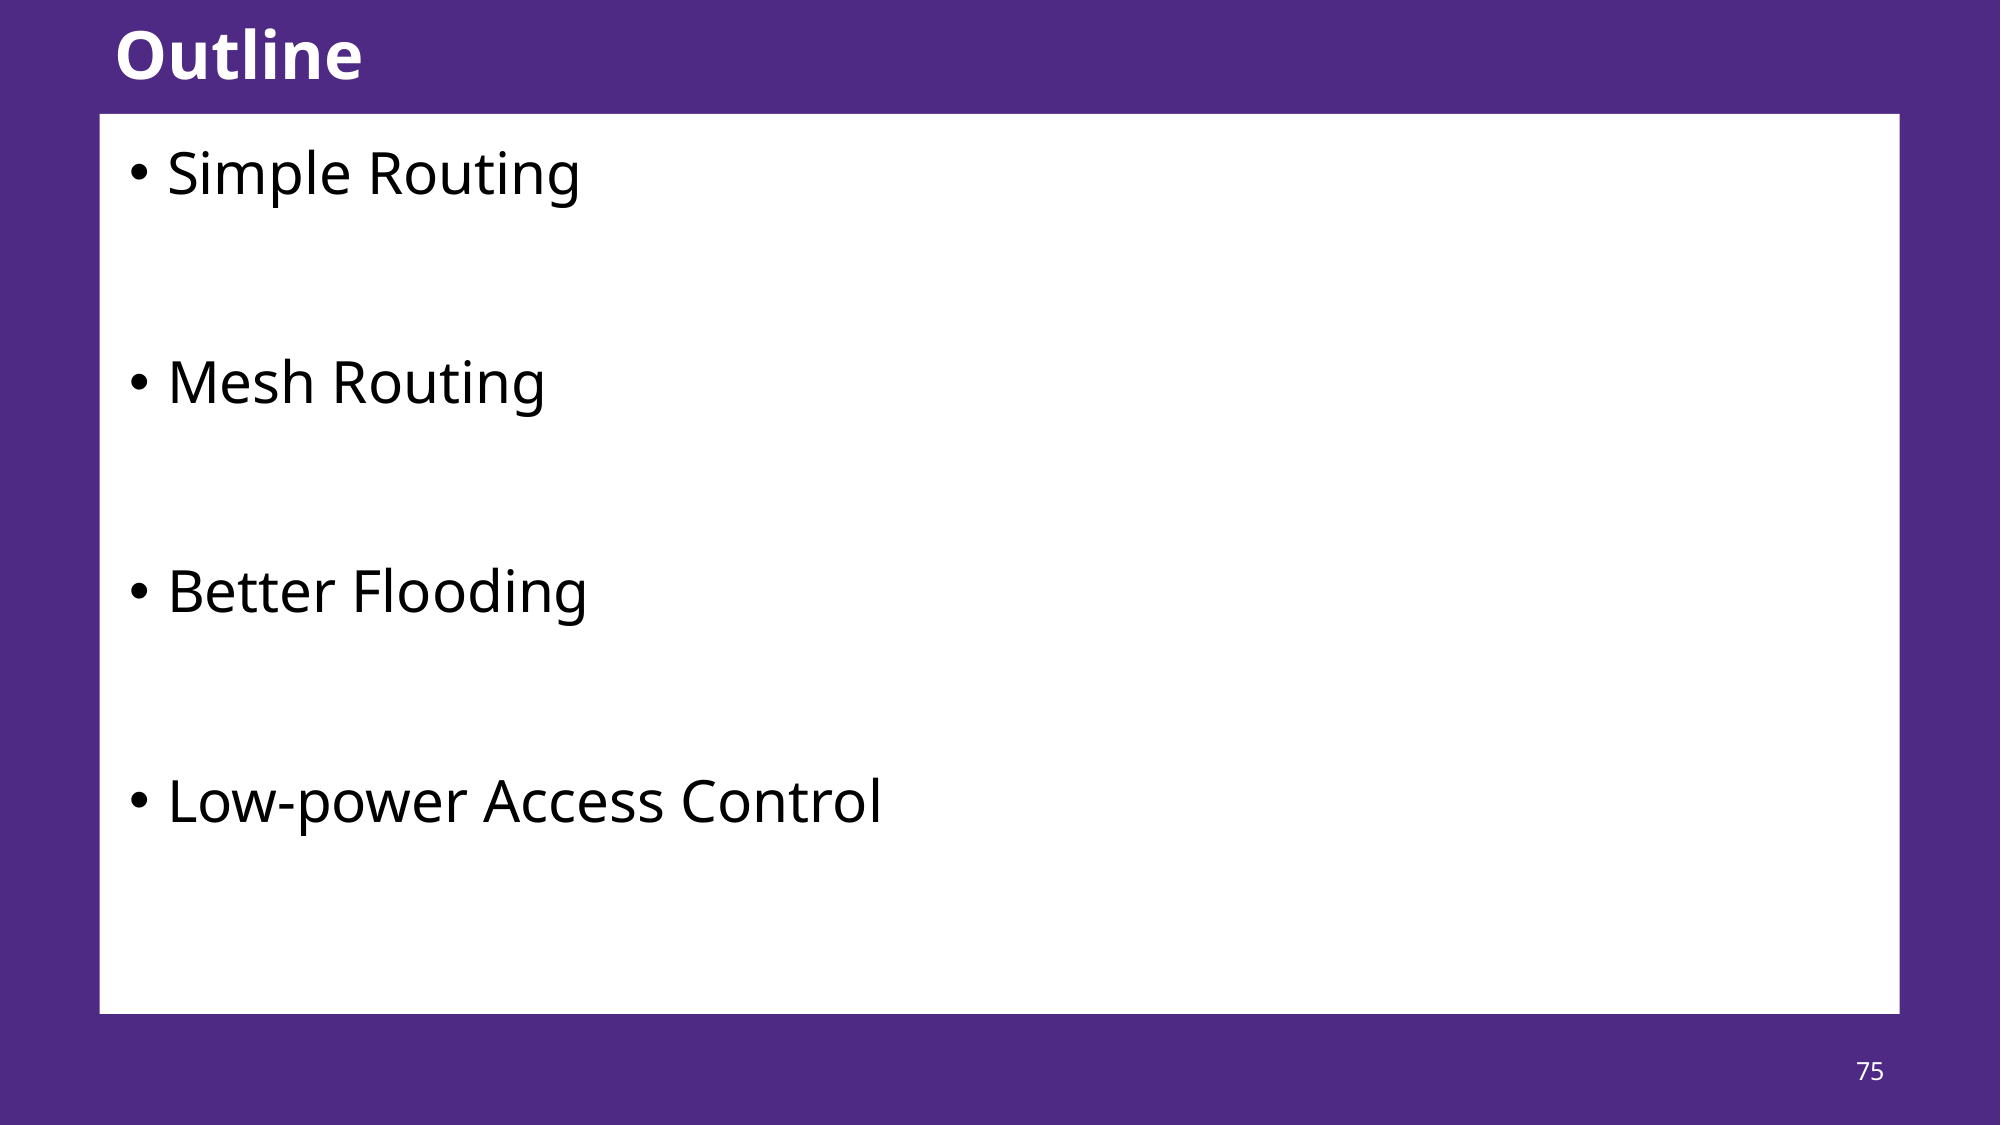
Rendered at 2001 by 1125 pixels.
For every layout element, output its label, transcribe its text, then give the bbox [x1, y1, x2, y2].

slide_number 75 [1749, 1042, 1900, 1103]
list Simple Routing Mesh Routing Better Flooding Low-power Access Control [99, 114, 1900, 1014]
title Outline [99, 1, 1900, 114]
